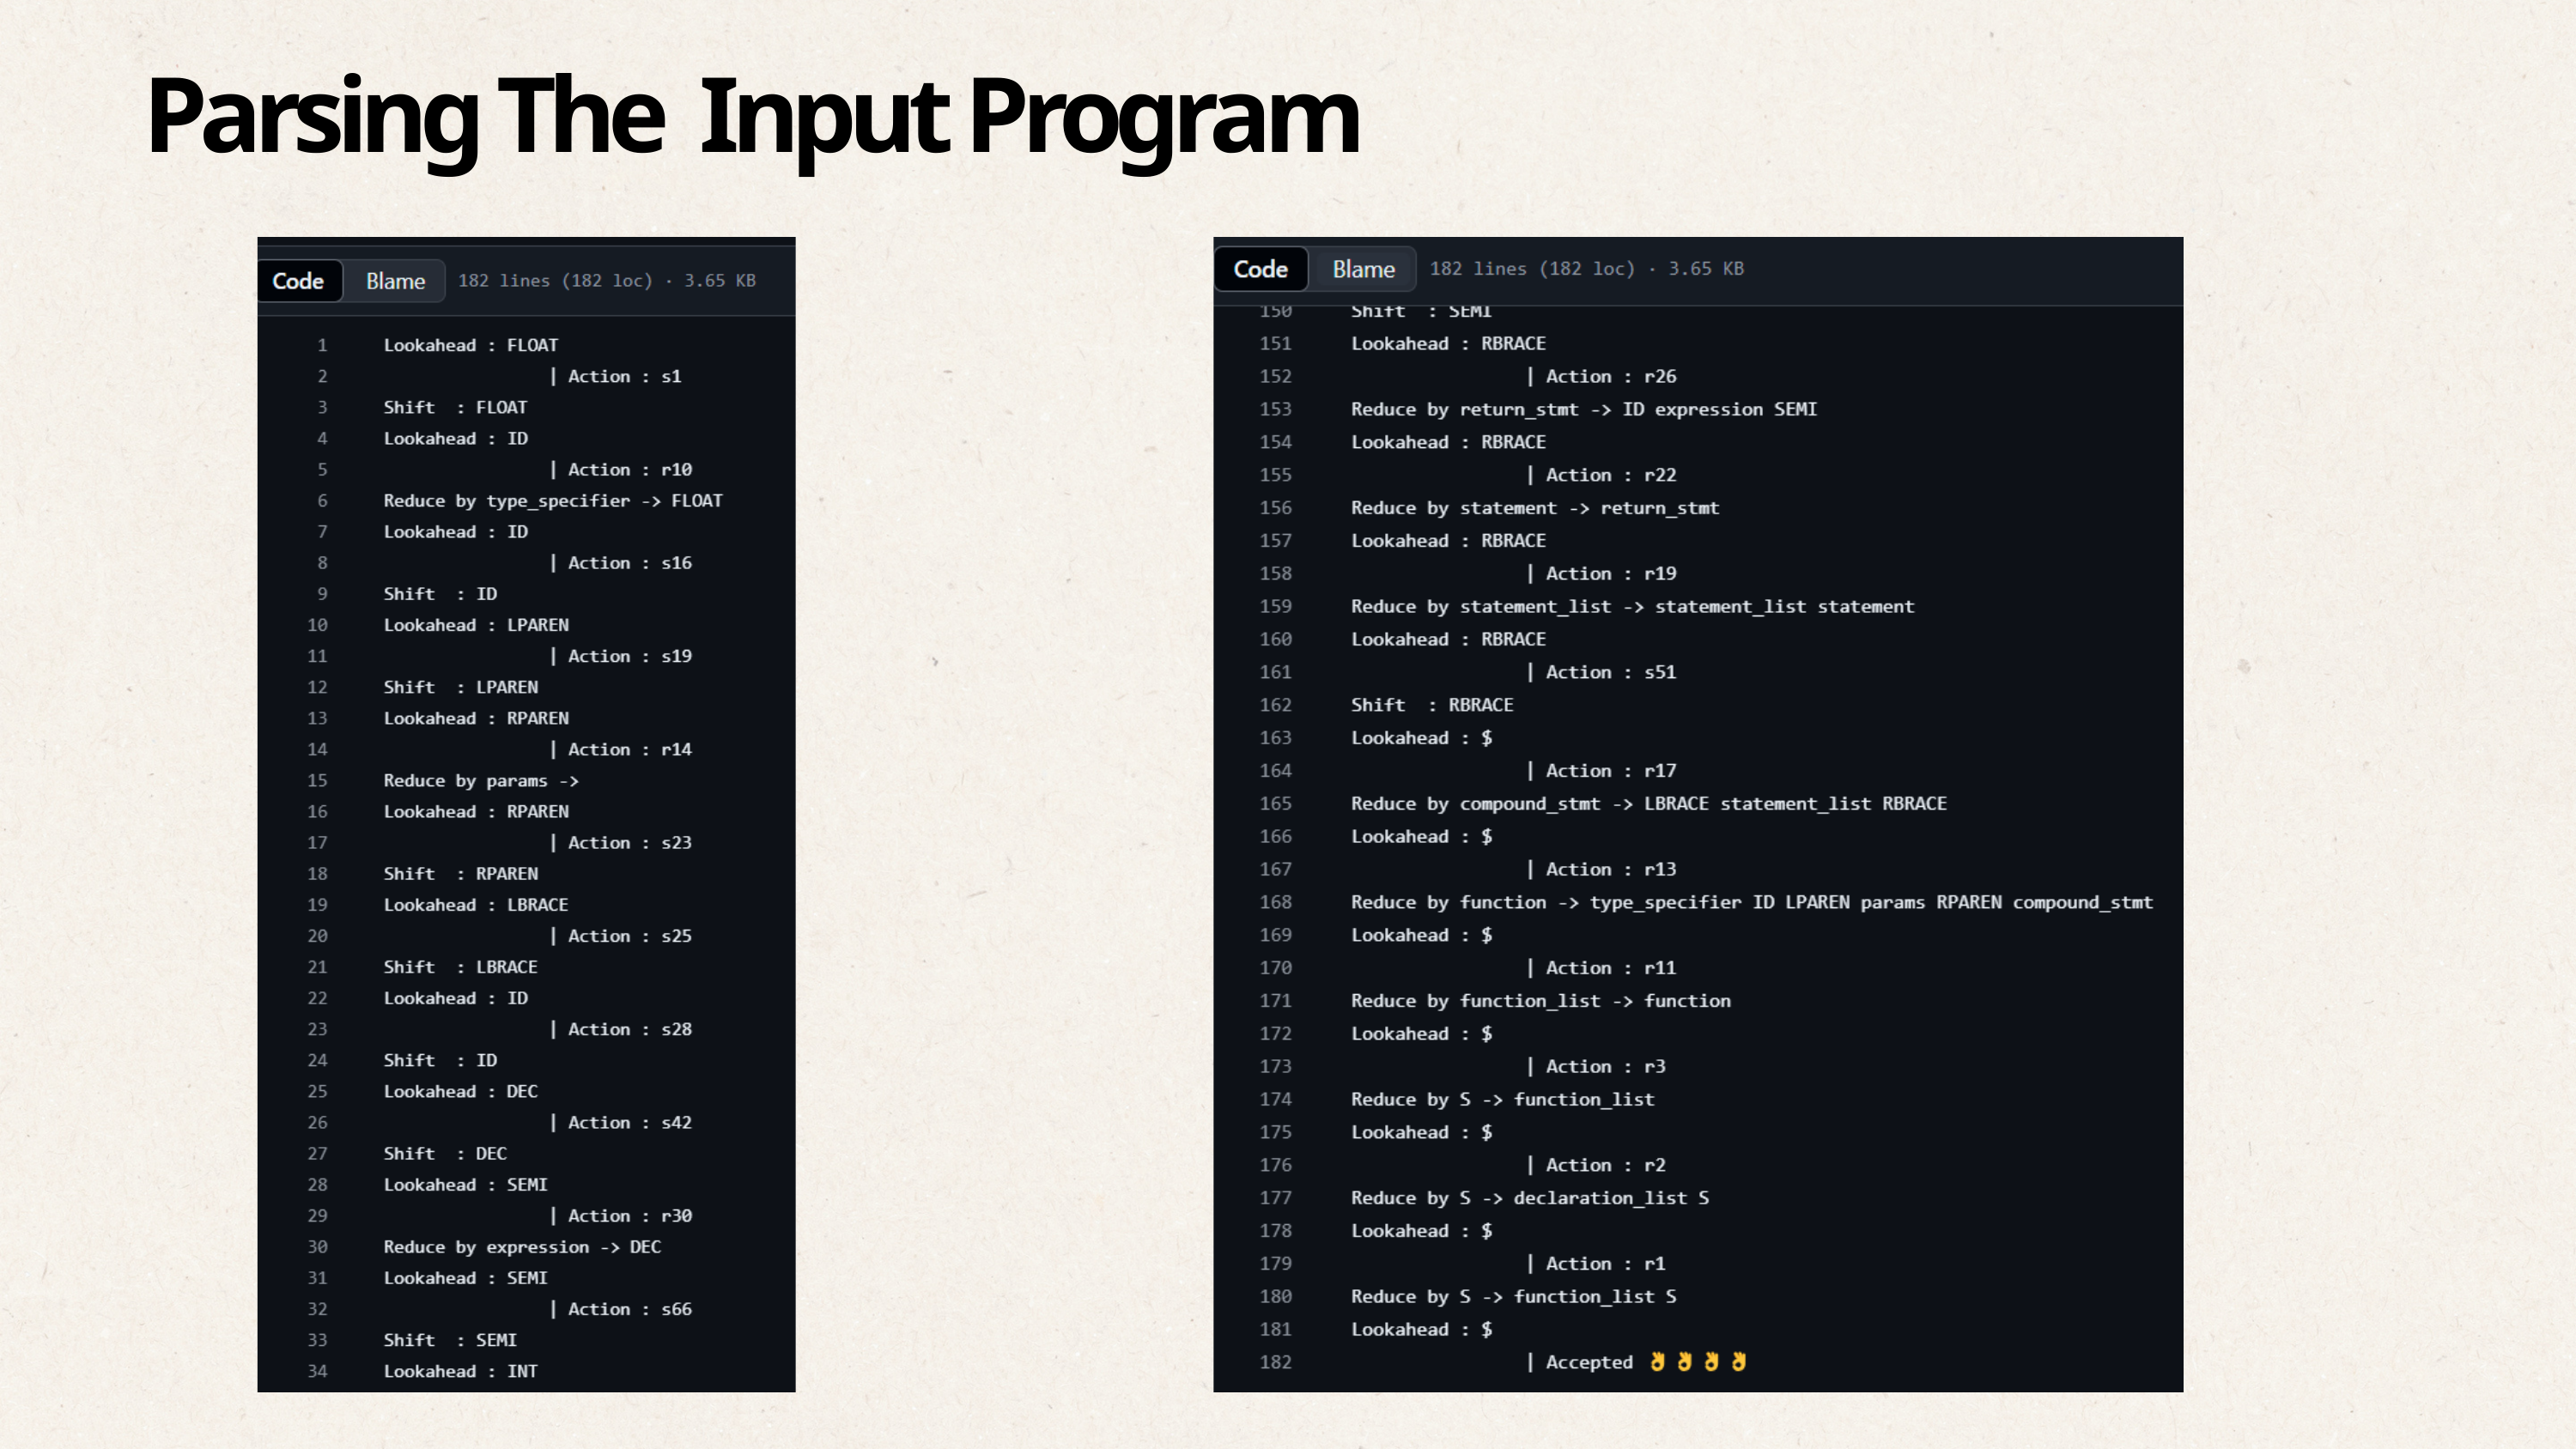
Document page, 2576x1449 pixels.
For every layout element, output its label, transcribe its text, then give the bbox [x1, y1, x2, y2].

text_box Parsing The Input Program [63, 27, 1446, 174]
text_box [1213, 237, 2184, 1392]
text_box [257, 237, 796, 1392]
text_box [0, 0, 2576, 1449]
